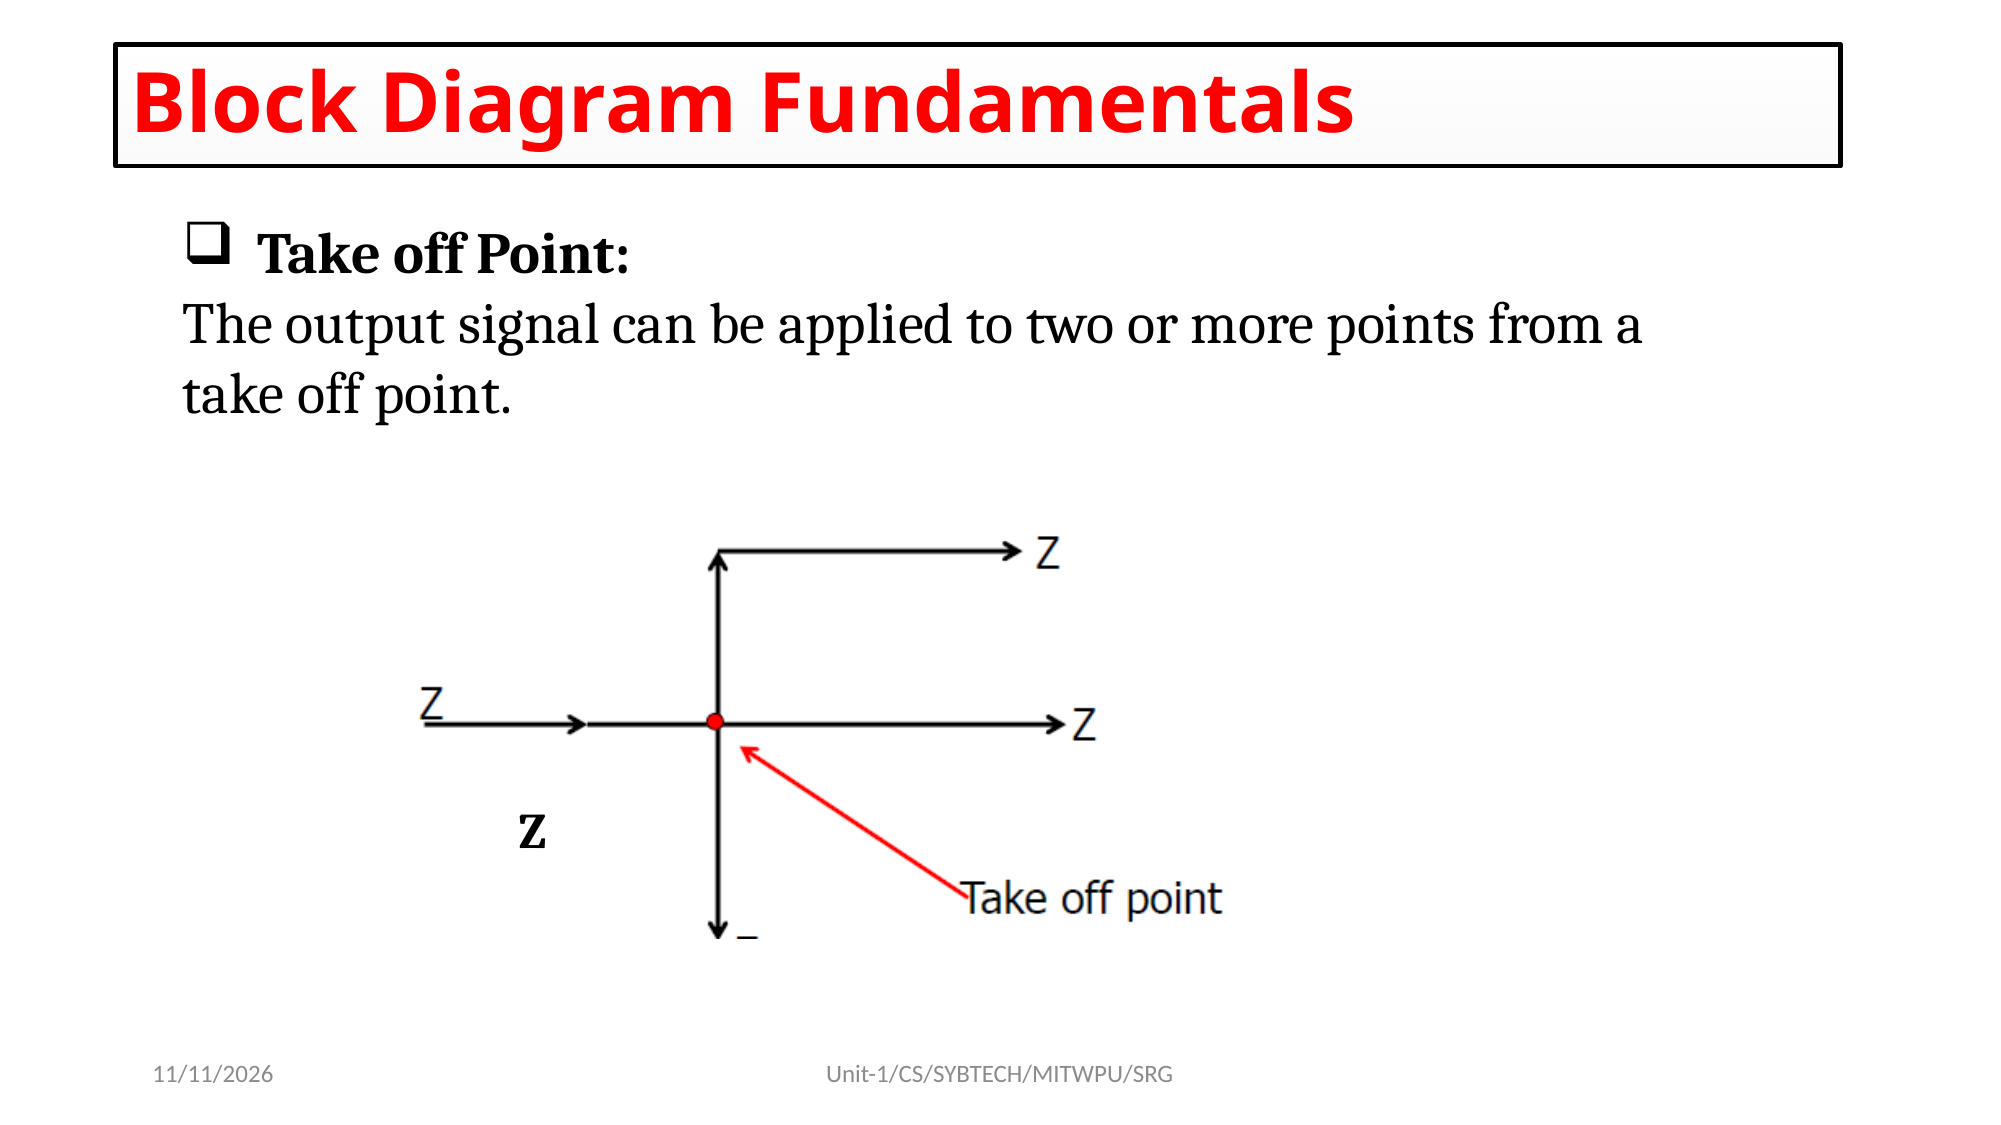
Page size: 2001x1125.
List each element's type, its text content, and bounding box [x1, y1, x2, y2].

picture [396, 446, 1261, 939]
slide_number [137, 1042, 588, 1103]
footer Unit-1/CS/SYBTECH/MITWPU/SRG [662, 1042, 1338, 1103]
text_box Block Diagram Fundamentals [115, 44, 1841, 167]
text_box Take off Point: The output signal can be applied to two or more points from a take off point. [167, 207, 1735, 433]
